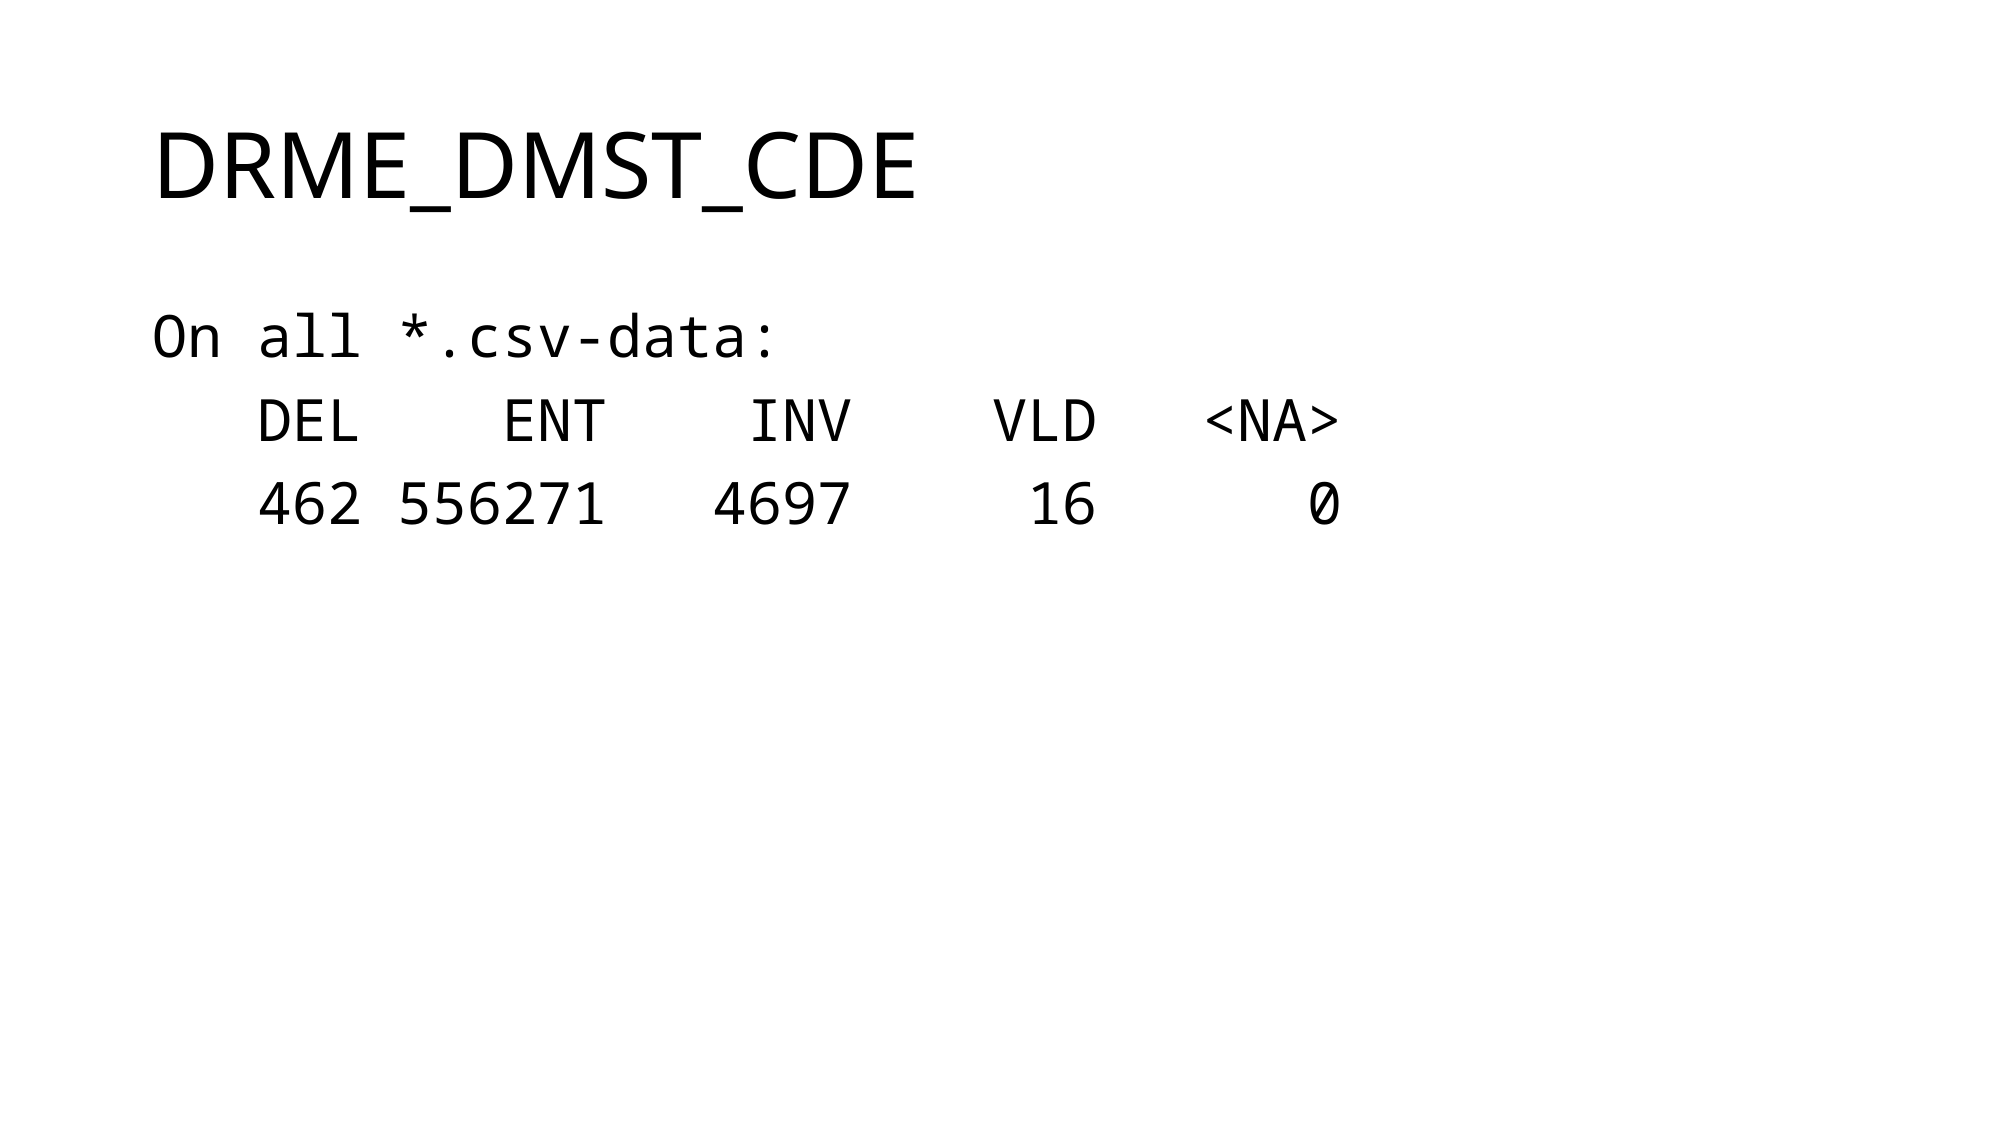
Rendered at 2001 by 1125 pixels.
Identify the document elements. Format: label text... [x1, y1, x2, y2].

list On all *.csv-data: DEL ENT INV VLD <NA> 462 556271 4697 16 0 [137, 299, 1863, 1014]
title DRME_DMST_CDE [137, 59, 1863, 278]
